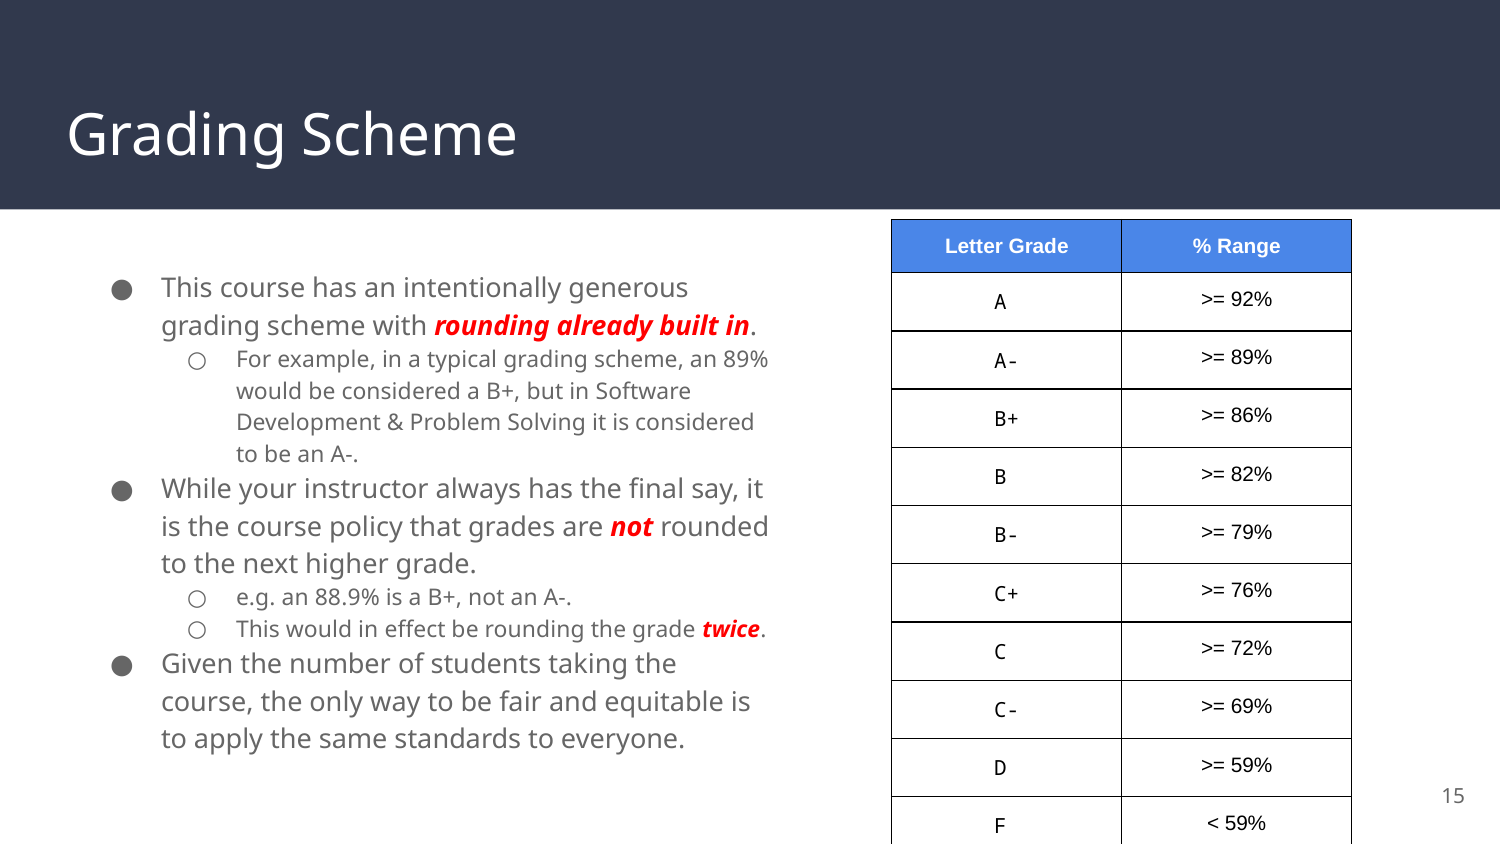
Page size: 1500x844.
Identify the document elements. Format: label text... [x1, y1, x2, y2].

table_cell >= 79% [1122, 506, 1351, 563]
table_cell >= 72% [1122, 623, 1351, 680]
table_cell >= 76% [1122, 564, 1351, 621]
table_cell >= 59% [1122, 739, 1351, 796]
table_cell C+ [892, 564, 1121, 621]
table_cell A. [892, 273, 1121, 330]
table_header Letter Grade [892, 220, 1121, 272]
table_cell B- [892, 506, 1121, 563]
table_cell A- [892, 332, 1121, 388]
table_cell >= 92% [1122, 273, 1351, 330]
table_cell F. [892, 797, 1121, 844]
list This course has an intentionally generous grading scheme with rounding already built in. For example, in a typical grading scheme, an 89% would be considered a B+, but in Software Development & Problem Solving it is considered to be an A-. While your instructor always has the final say, it is the course policy that grades are not rounded to the next higher grade. e.g. an 88.9% is a B+, not an A-. This would in effect be rounding the grade twice. Given the number of students taking the course, the only way to be fair and equitable is to apply the same standards to everyone. [71, 250, 786, 769]
table_header % Range [1122, 220, 1351, 272]
slide_number 15 [1389, 764, 1480, 830]
table_cell >= 89% [1122, 332, 1351, 388]
table_cell >= 82% [1122, 448, 1351, 505]
table_cell B. [892, 448, 1121, 505]
table_cell < 59% [1122, 797, 1351, 844]
table_cell >= 69% [1122, 681, 1351, 738]
table_cell C- [892, 681, 1121, 738]
table_cell B+ [892, 390, 1121, 447]
table_cell >= 86% [1122, 390, 1351, 447]
table_cell D. [892, 739, 1121, 796]
table_cell C. [892, 623, 1121, 680]
title Grading Scheme [51, 82, 1449, 185]
